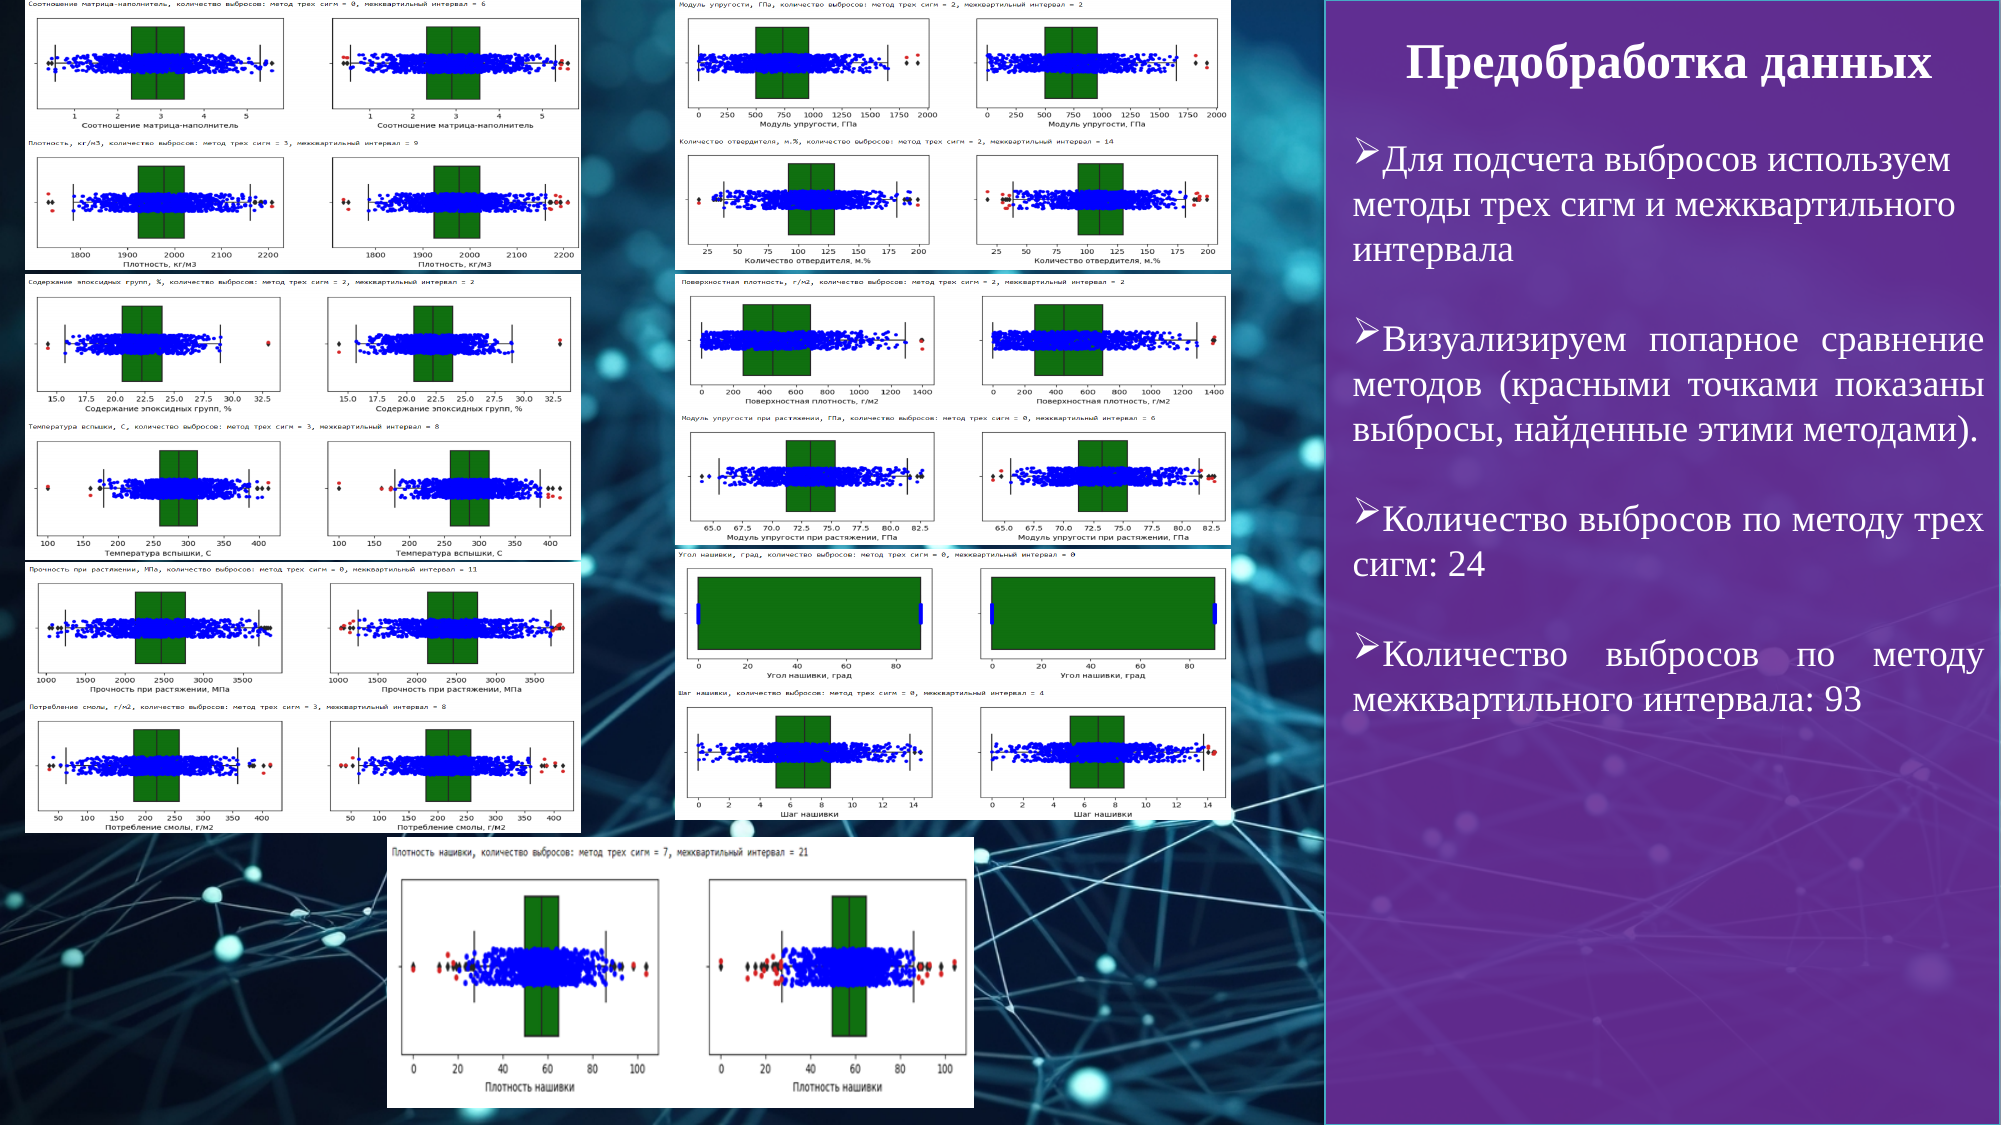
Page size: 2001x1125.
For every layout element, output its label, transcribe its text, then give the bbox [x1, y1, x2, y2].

text_box Предобработка данных Для подсчета выбросов используем методы трех сигм и межквартильного интервала Визуализируем попарное сравнение методов (красными точками показаны выбросы, найденные этими методами). Количество выбросов по методу трех сигм: 24 Количество выбросов по методу межквартильного интервала: 93 [1337, 0, 2001, 726]
picture [0, 0, 1324, 1125]
text_box [1324, 0, 2001, 1125]
